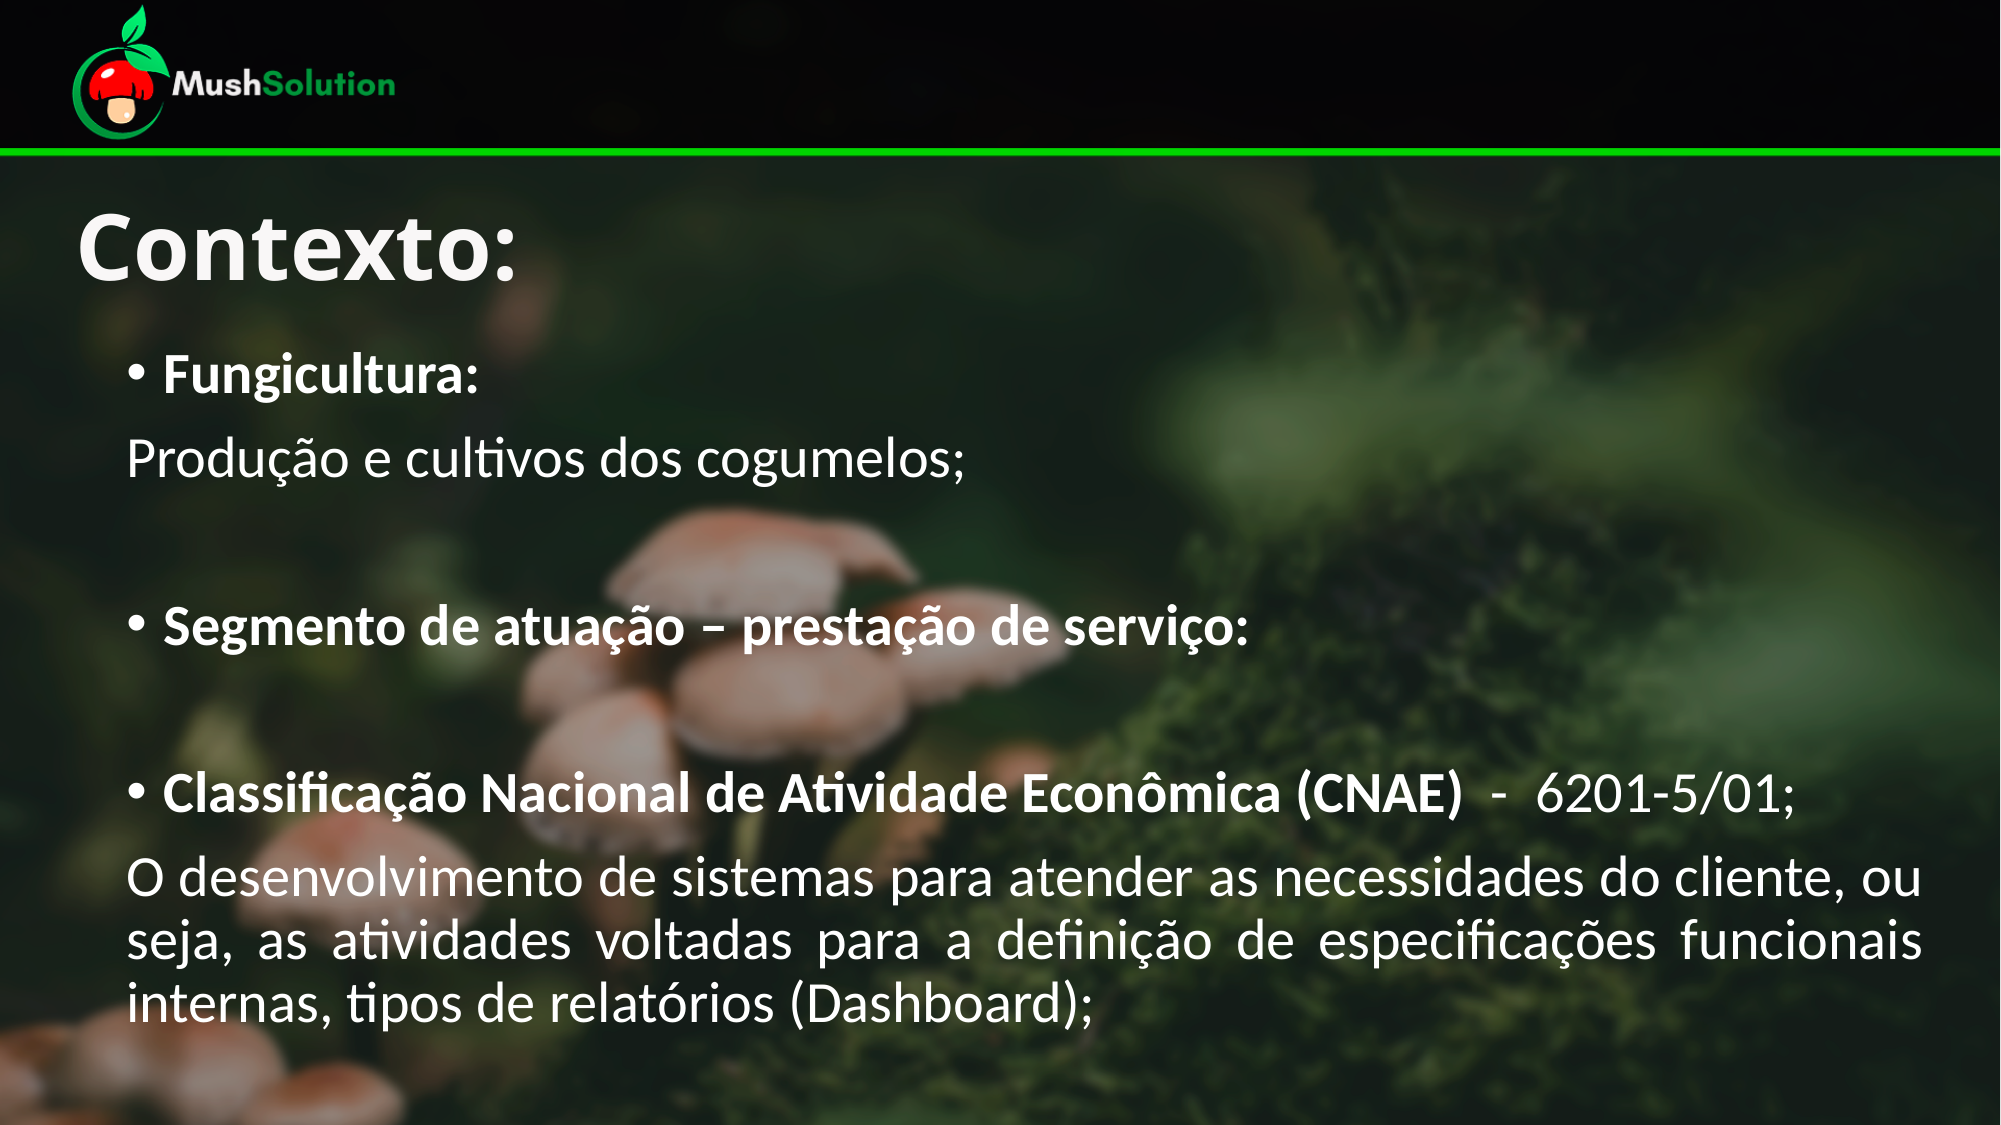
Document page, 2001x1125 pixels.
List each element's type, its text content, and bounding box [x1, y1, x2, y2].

list Fungicultura: Produção e cultivos dos cogumelos; Segmento de atuação – prestação de serviço: Classificação Nacional de Atividade Econômica (CNAE) - 6201-5/01; O desenvolvimento de sistemas para atender as necessidades do cliente, ou seja, as atividades voltadas para a definição de especificações funcionais internas, tipos de relatórios (Dashboard); [111, 335, 1939, 1125]
picture [0, 0, 2001, 1125]
title Contexto: [57, 177, 538, 325]
